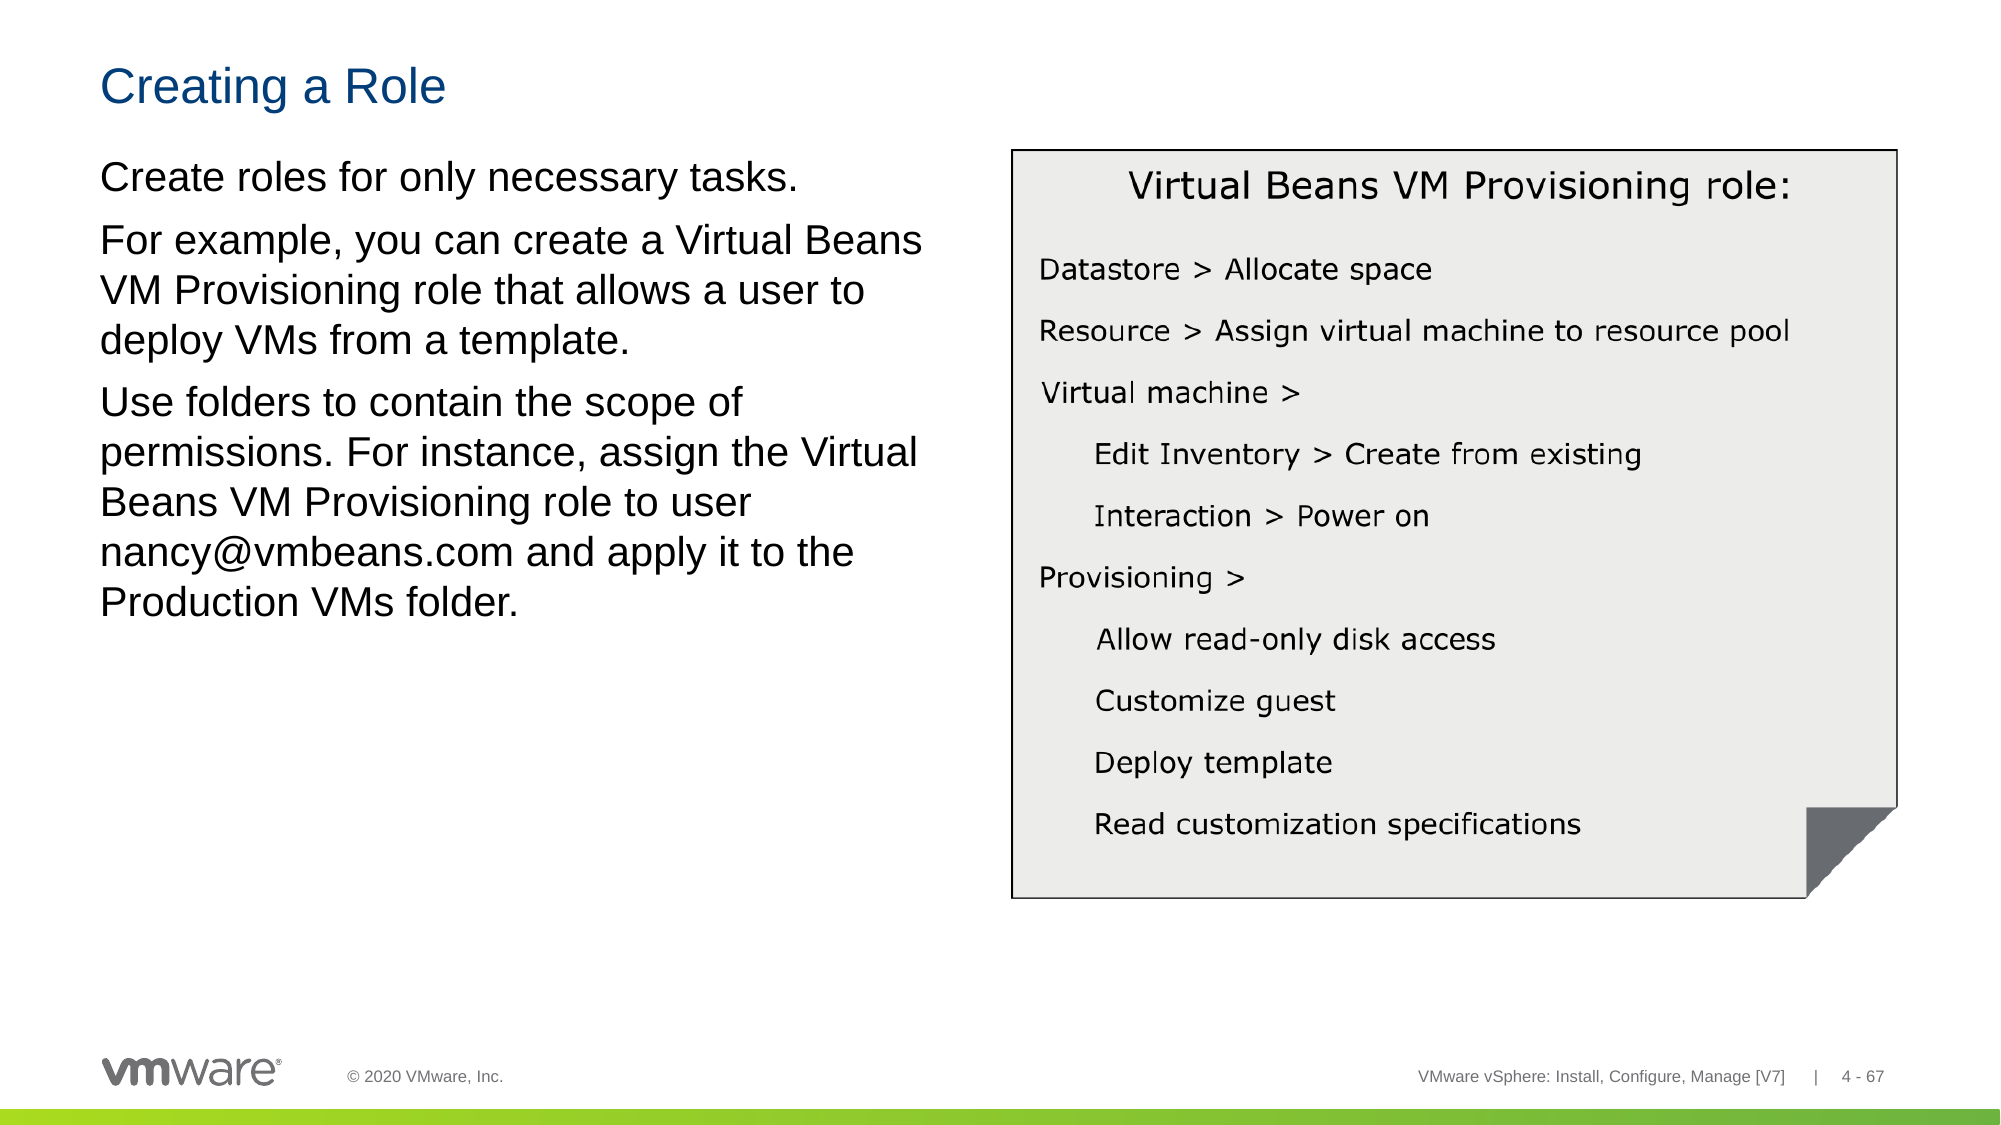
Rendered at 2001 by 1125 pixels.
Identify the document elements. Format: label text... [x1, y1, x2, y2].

title Creating a Role [99, 54, 1900, 113]
footer VMware vSphere: Install, Configure, Manage [V7] | 4 - 67 [545, 1060, 1900, 1110]
list Create roles for only necessary tasks. For example, you can create a Virtual Beans VM Provisioning role that allows a user to deploy VMs from a template. Use folders to contain the scope of permissions. For instance, assign the Virtual Beans VM Provisioning role to user nancy@vmbeans.com and apply it to the Production VMs folder. [99, 149, 986, 1047]
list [1011, 149, 1898, 899]
